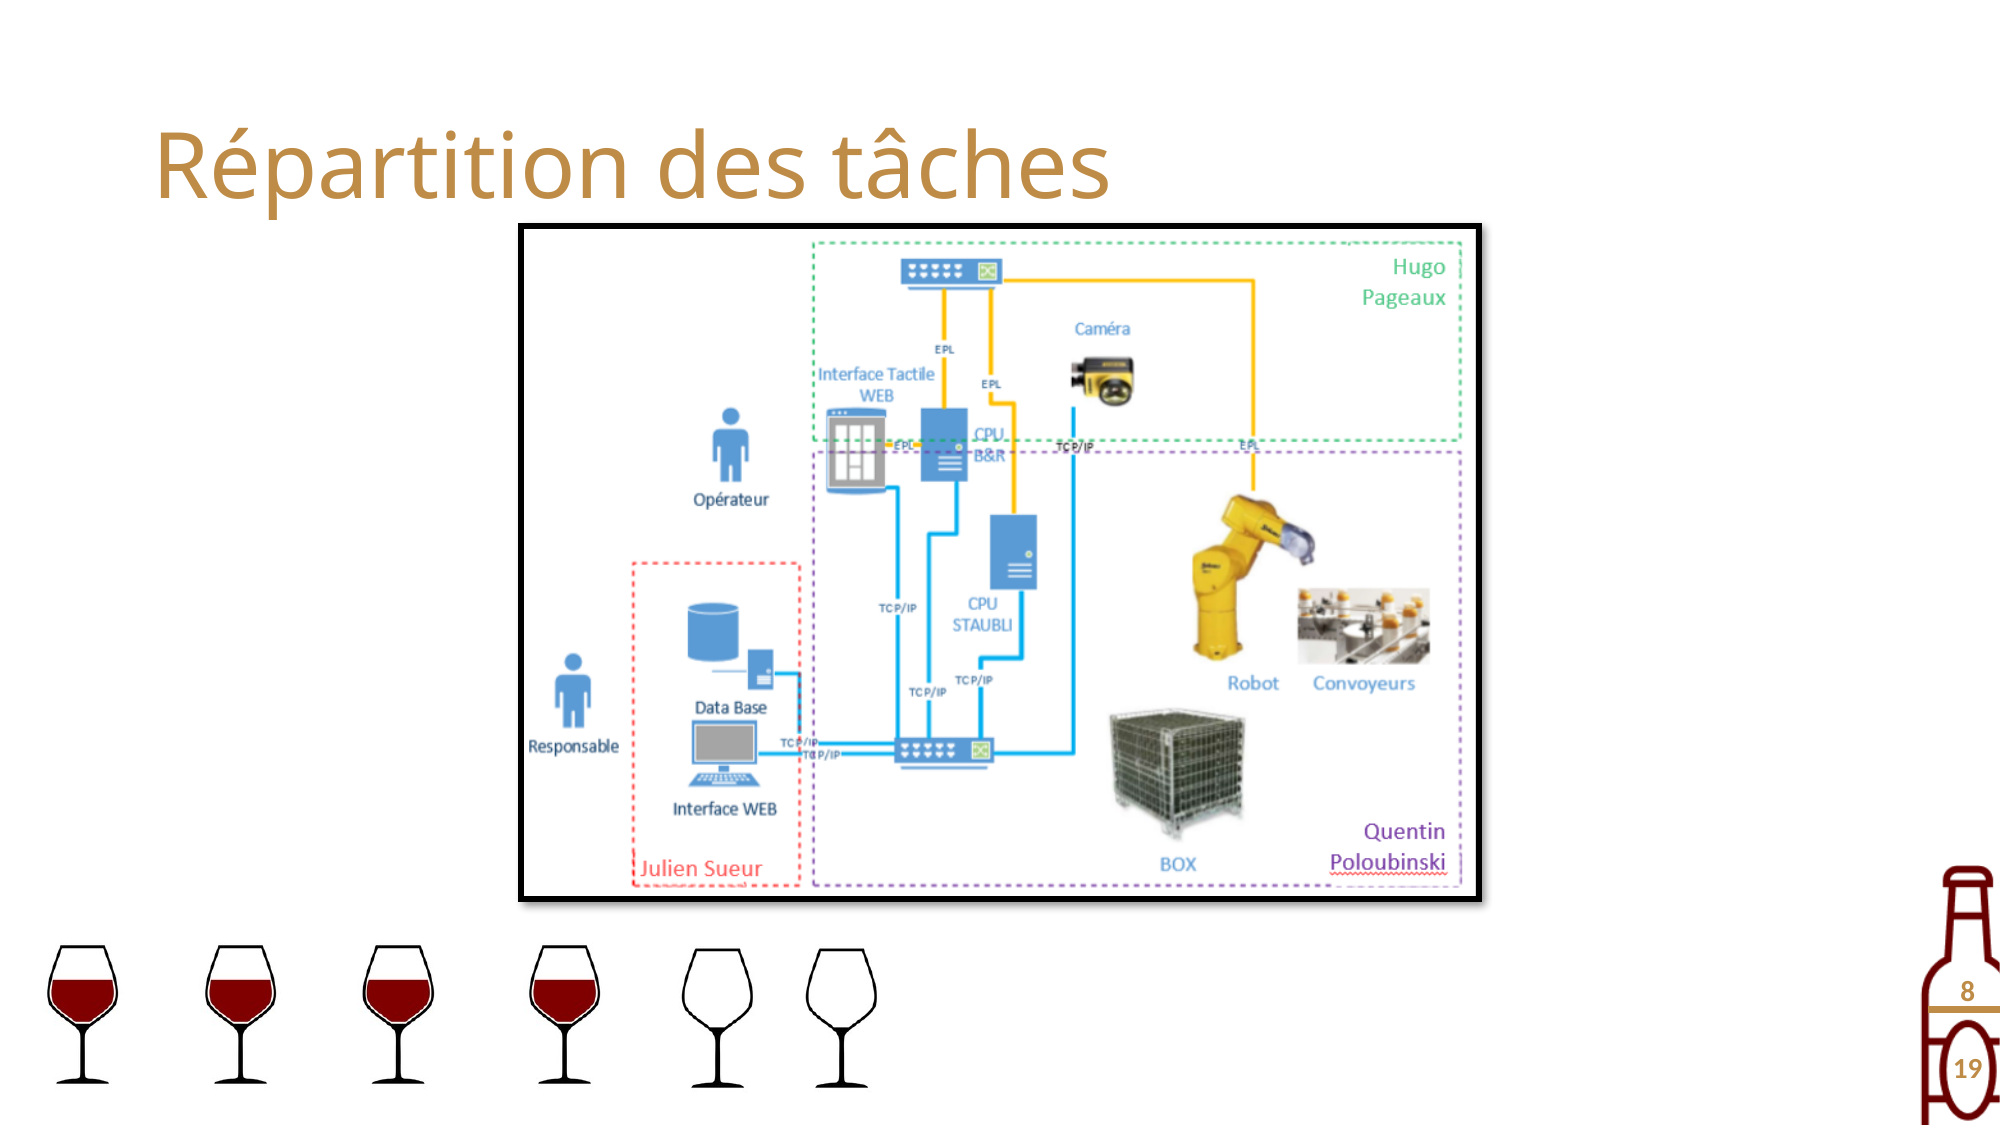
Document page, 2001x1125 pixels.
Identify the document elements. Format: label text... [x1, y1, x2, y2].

picture [524, 229, 1476, 896]
picture [198, 933, 286, 1098]
picture [1905, 865, 2000, 1125]
picture [674, 933, 762, 1098]
title Répartition des tâches [137, 59, 1863, 278]
picture [356, 933, 444, 1098]
picture [798, 933, 885, 1098]
picture [41, 933, 128, 1098]
picture [523, 933, 610, 1098]
